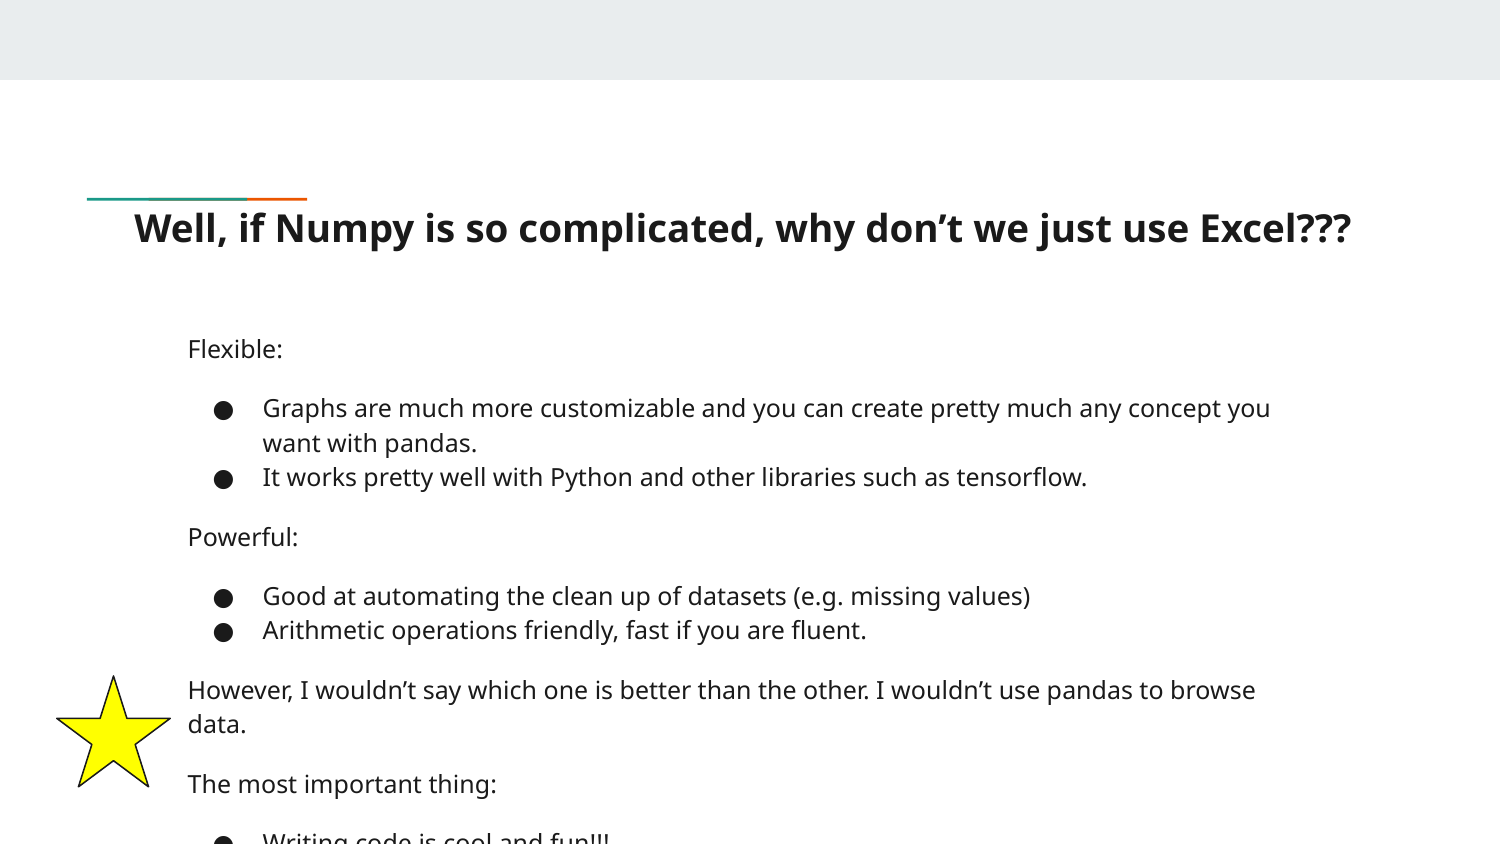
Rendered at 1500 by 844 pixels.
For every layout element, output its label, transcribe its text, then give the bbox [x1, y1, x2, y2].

list Flexible: Graphs are much more customizable and you can create pretty much any concept you want with pandas. It works pretty well with Python and other libraries such as tensorflow. Powerful: Good at automating the clean up of datasets (e.g. missing values) Arithmetic operations friendly, fast if you are fluent. However, I wouldn’t say which one is better than the other. I wouldn’t use pandas to browse data. The most important thing: Writing code is cool and fun!!! [172, 313, 1328, 844]
title Well, if Numpy is so complicated, why don’t we just use Excel??? [119, 189, 1381, 278]
text_box [56, 676, 171, 787]
